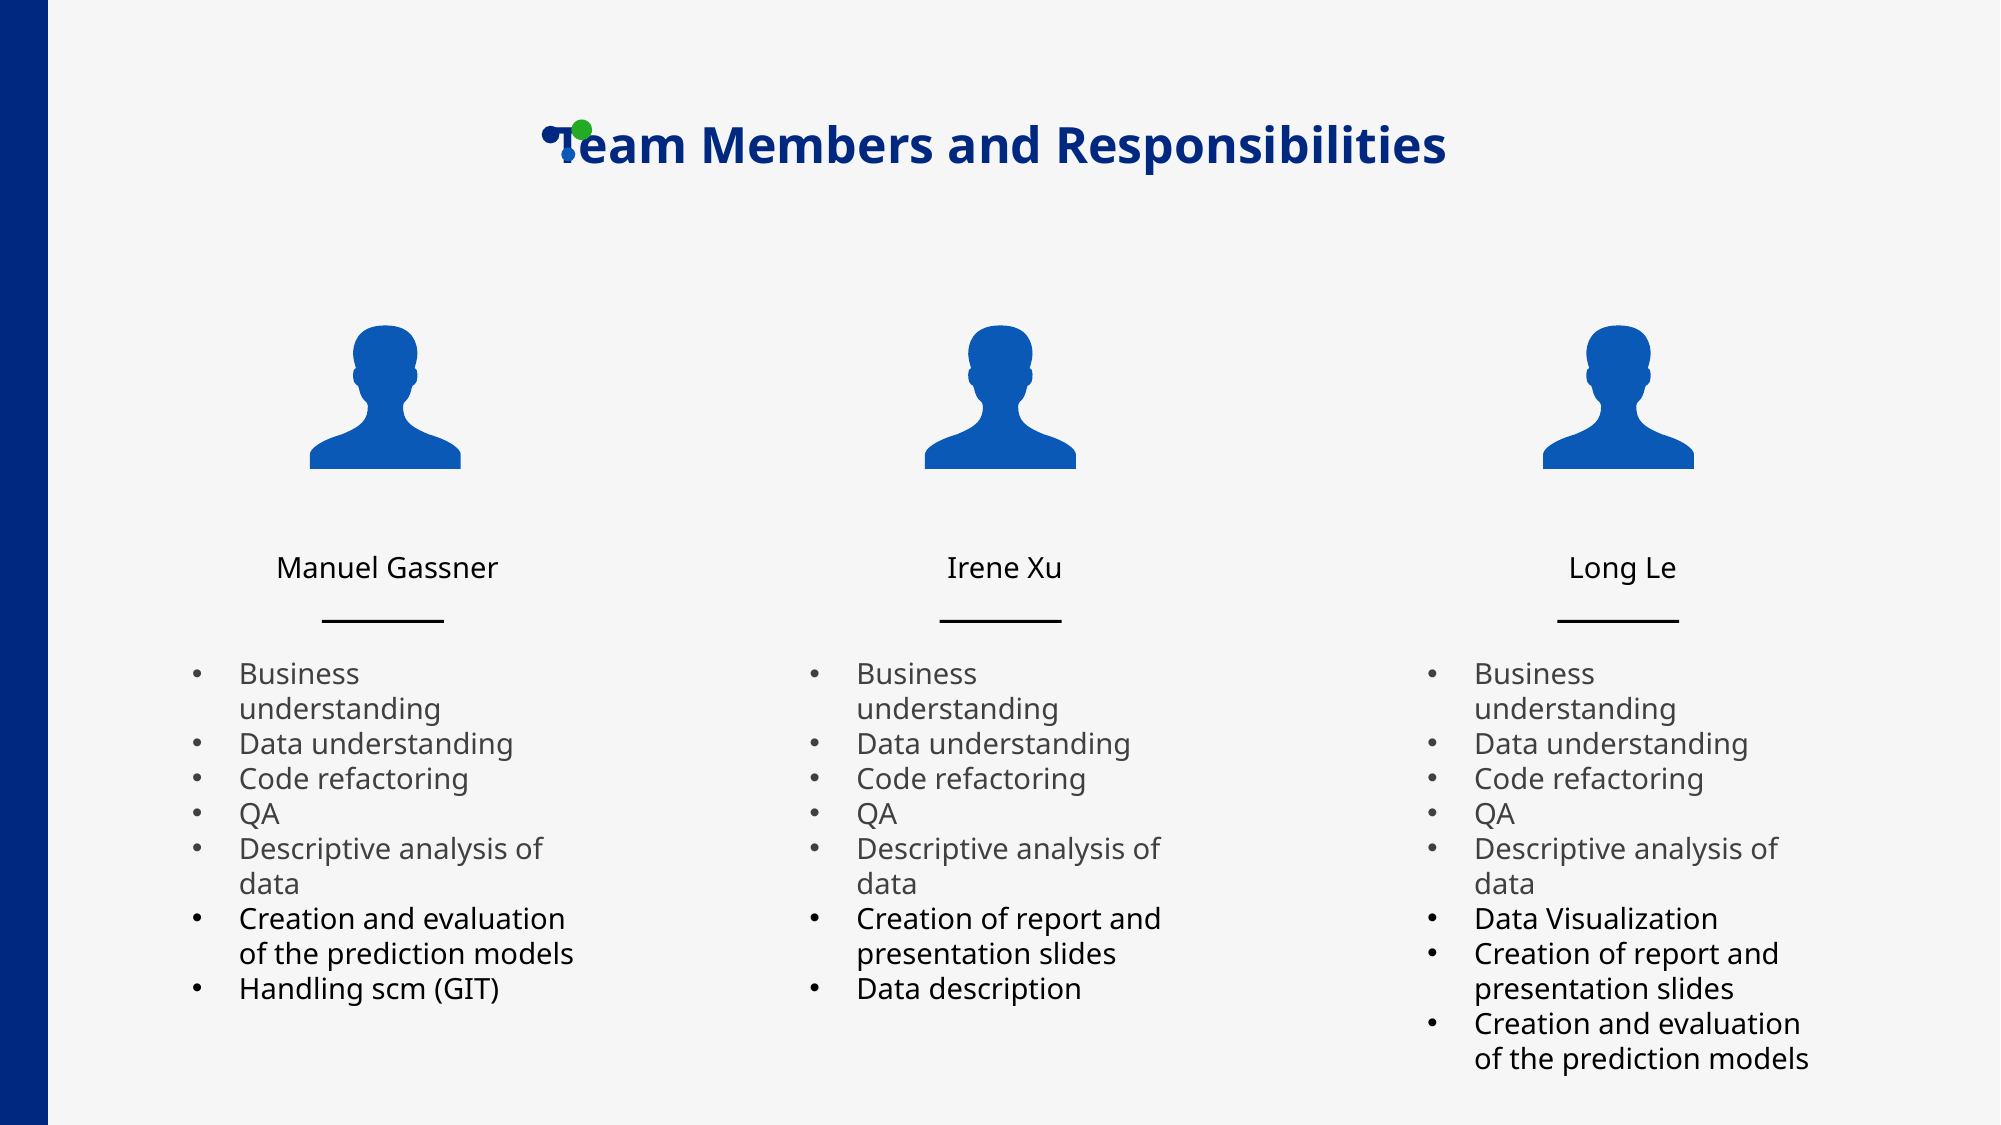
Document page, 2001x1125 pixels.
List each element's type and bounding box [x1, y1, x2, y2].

text_box [809, 325, 1193, 974]
text_box [528, 93, 1472, 177]
text_box [0, 0, 48, 1125]
text_box [191, 325, 576, 974]
text_box [1427, 325, 1811, 1009]
